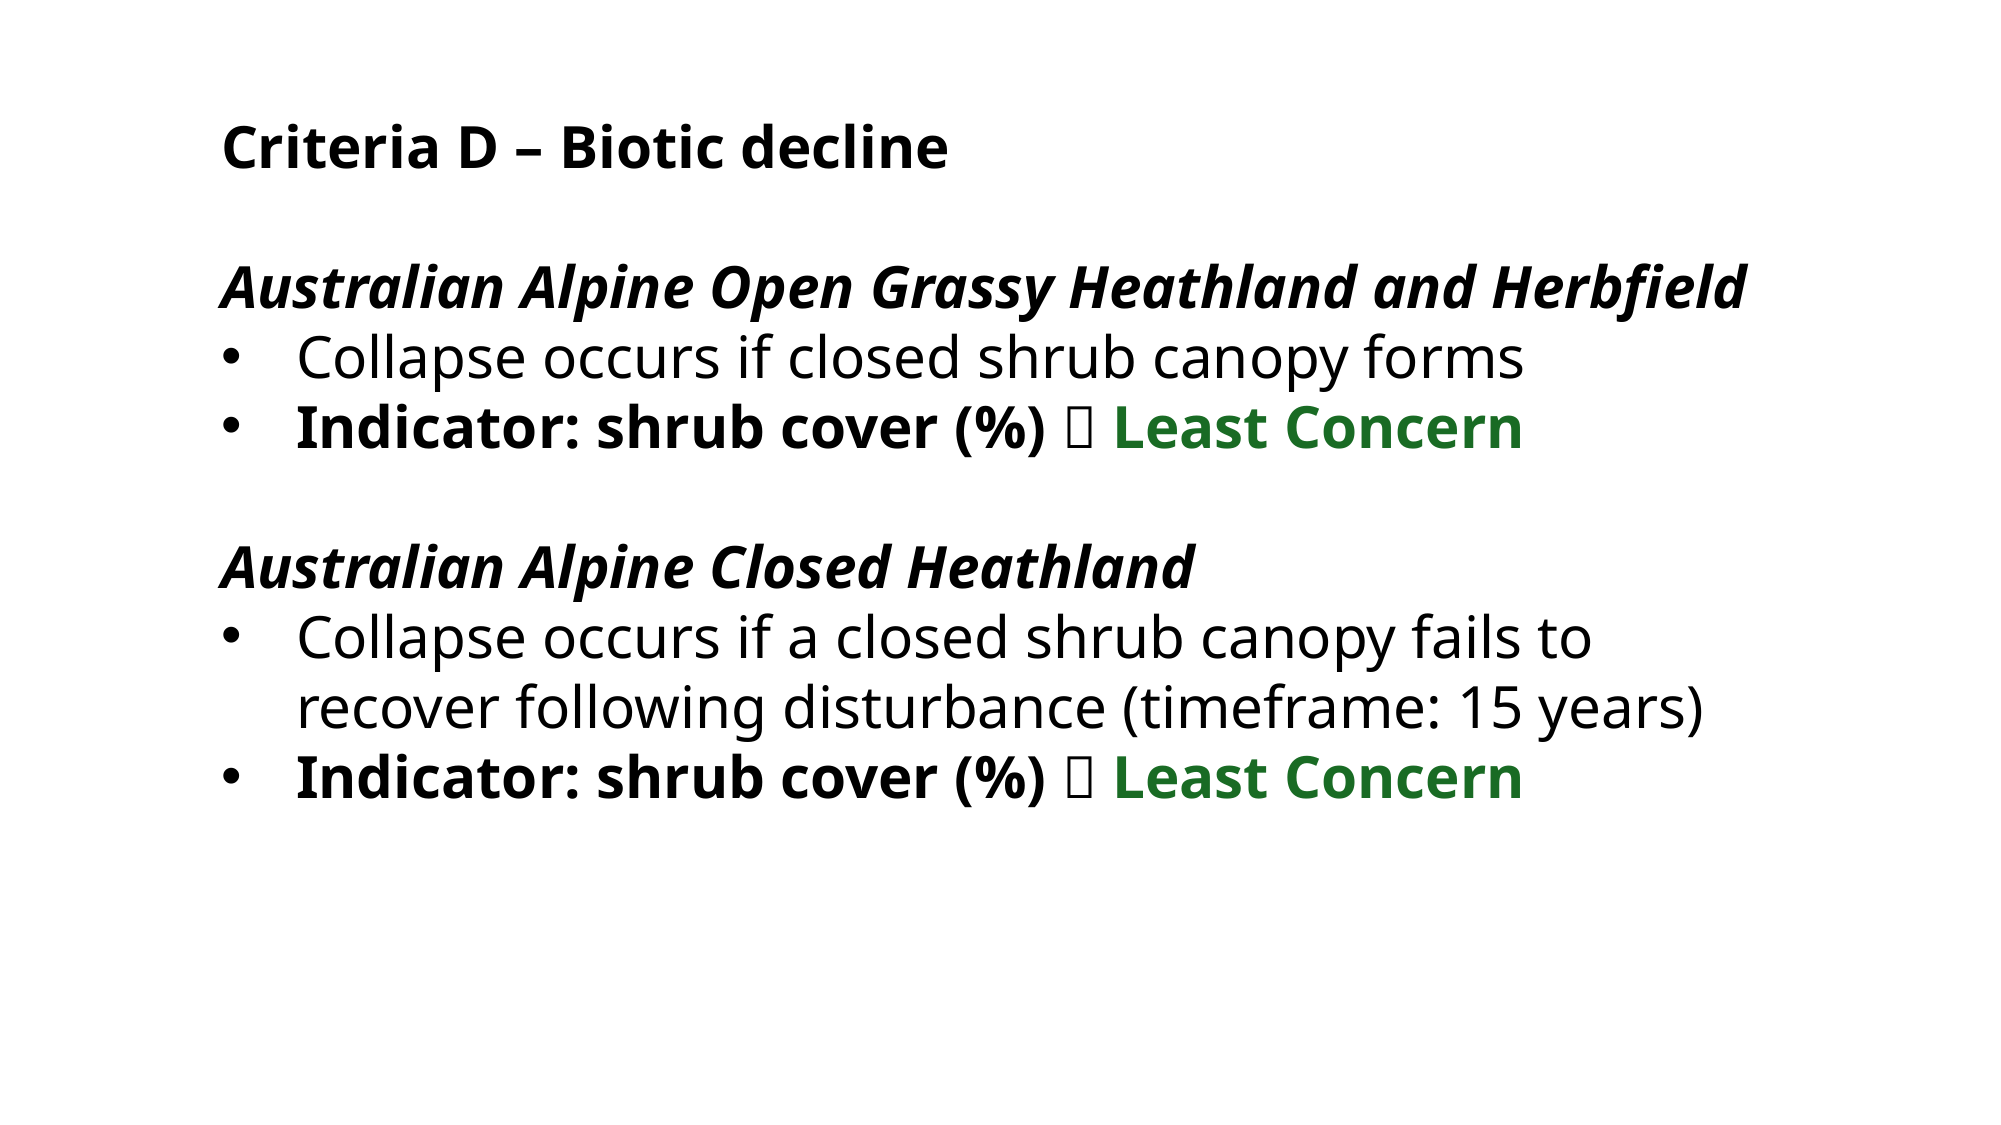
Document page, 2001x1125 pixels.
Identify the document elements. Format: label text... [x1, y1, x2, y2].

text_box Criteria D – Biotic decline Australian Alpine Open Grassy Heathland and Herbfield Collapse occurs if closed shrub canopy forms Indicator: shrub cover (%)  Least Concern Australian Alpine Closed Heathland Collapse occurs if a closed shrub canopy fails to recover following disturbance (timeframe: 15 years) Indicator: shrub cover (%)  Least Concern [206, 102, 1794, 888]
